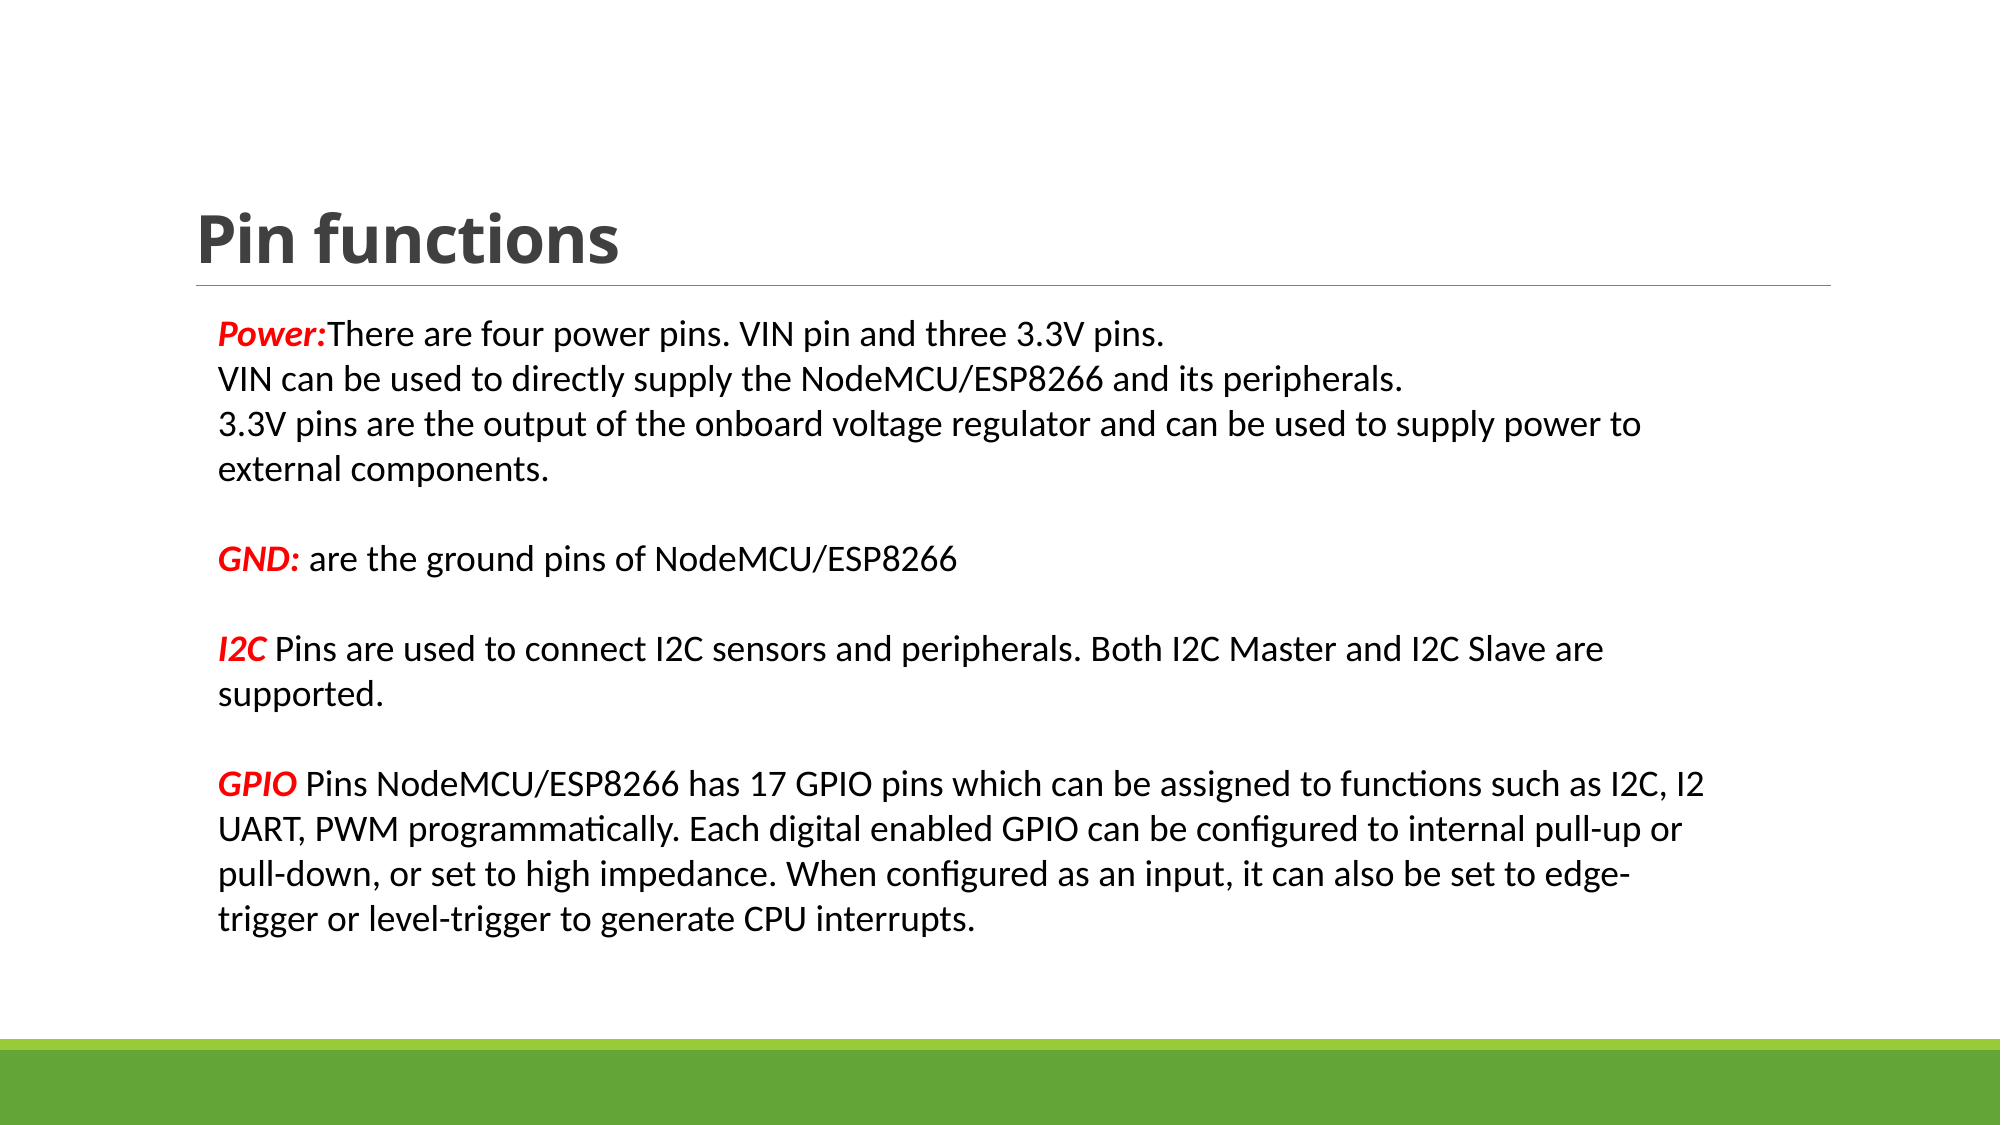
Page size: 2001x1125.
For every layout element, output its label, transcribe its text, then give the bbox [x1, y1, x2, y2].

text_box Power:There are four power pins. VIN pin and three 3.3V pins. VIN can be used to directly supply the NodeMCU/ESP8266 and its peripherals. 3.3V pins are the output of the onboard voltage regulator and can be used to supply power to external components. GND: are the ground pins of NodeMCU/ESP8266 I2C Pins are used to connect I2C sensors and peripherals. Both I2C Master and I2C Slave are supported. GPIO Pins NodeMCU/ESP8266 has 17 GPIO pins which can be assigned to functions such as I2C, I2 UART, PWM programmatically. Each digital enabled GPIO can be configured to internal pull-up or pull-down, or set to high impedance. When configured as an input, it can also be set to edge-trigger or level-trigger to generate CPU interrupts. [203, 301, 1742, 992]
title Pin functions [180, 47, 1830, 285]
